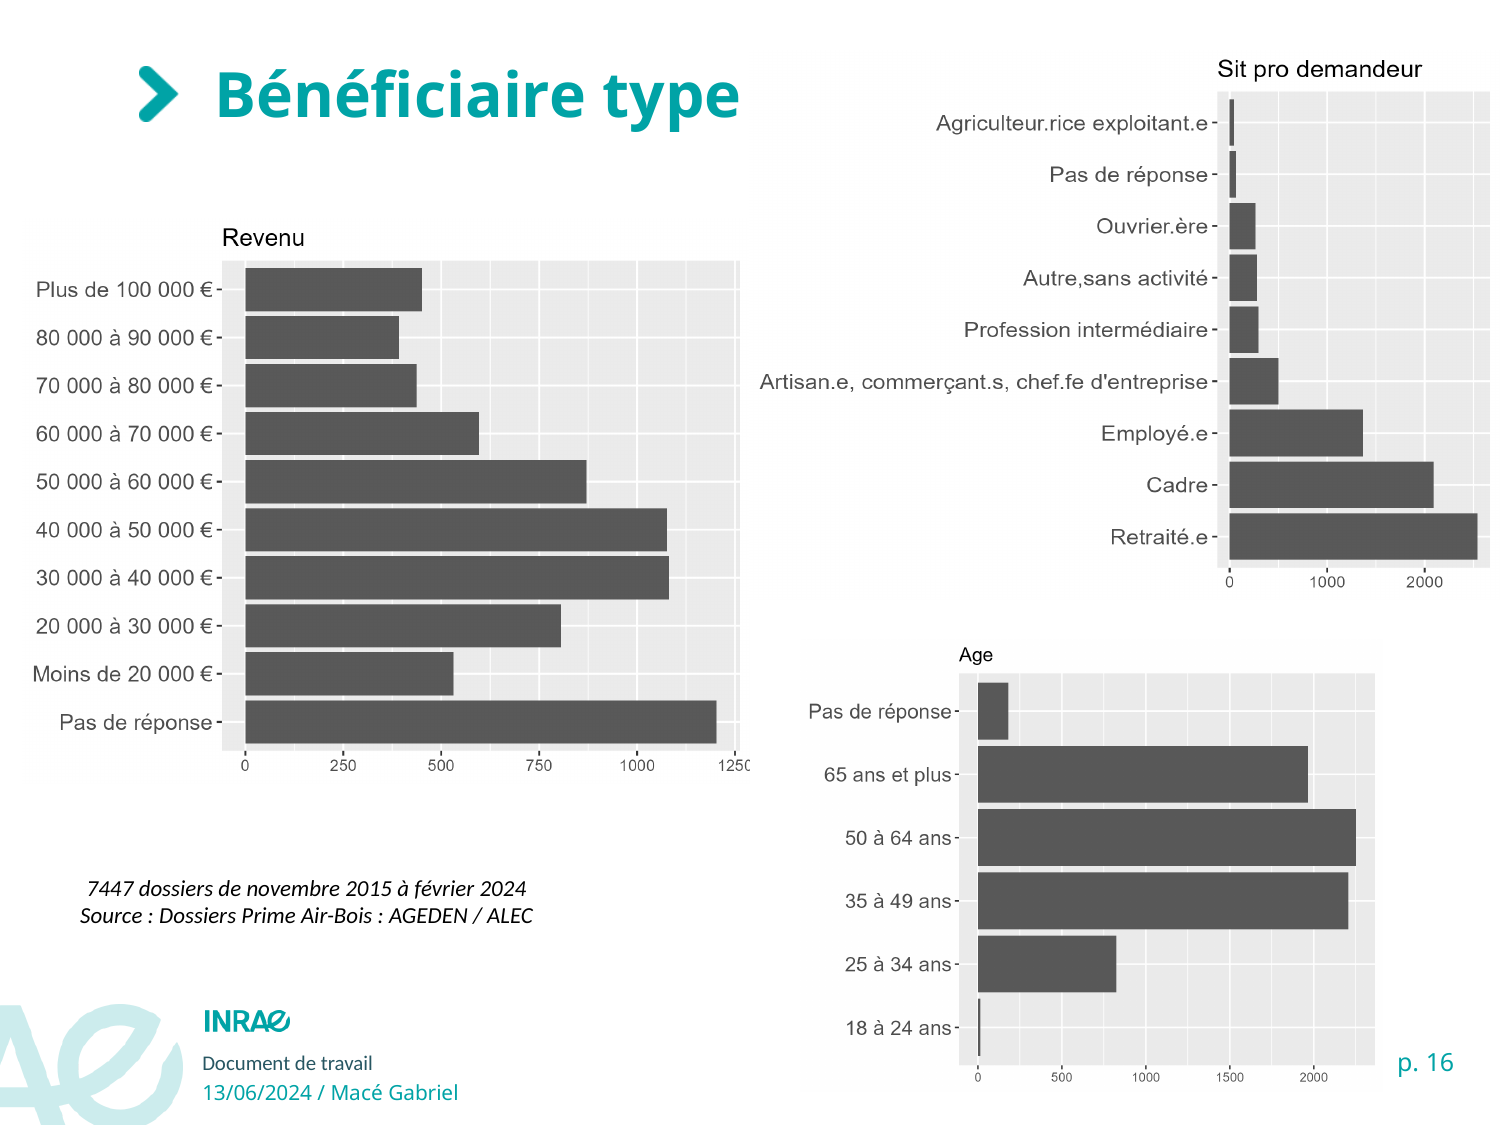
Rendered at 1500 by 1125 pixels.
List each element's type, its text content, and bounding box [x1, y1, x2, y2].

picture [139, 66, 180, 122]
text_box 7447 dossiers de novembre 2015 à février 2024 Source : Dossiers Prime Air-Bois : AGEDEN / ALEC [22, 865, 592, 963]
picture [800, 639, 1383, 1092]
picture [0, 996, 329, 1125]
picture [22, 49, 1500, 784]
title Bénéficiaire type : [139, 24, 1397, 171]
